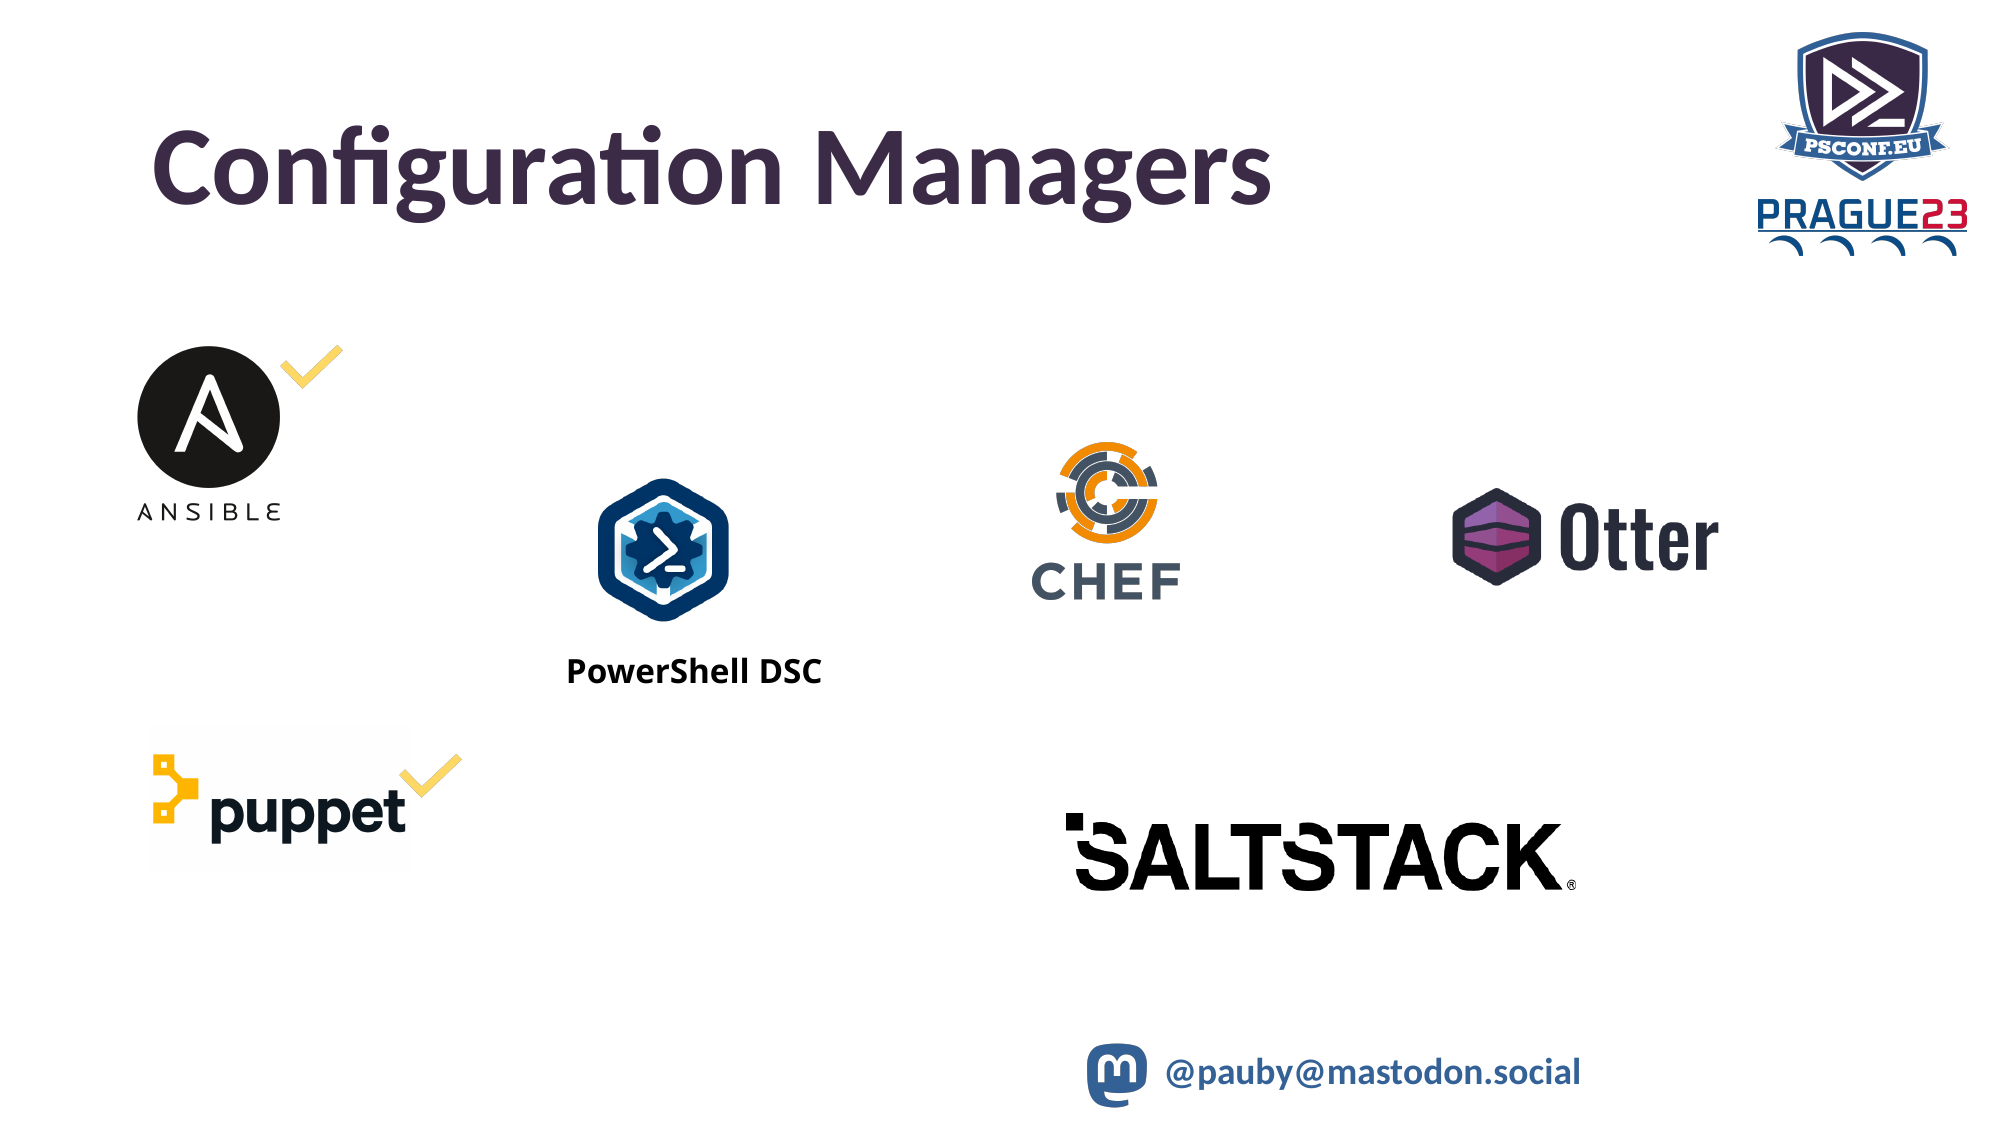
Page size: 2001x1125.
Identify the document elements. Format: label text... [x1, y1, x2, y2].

picture [148, 726, 463, 872]
title Configuration Managers [137, 59, 1735, 278]
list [137, 346, 280, 521]
picture [279, 334, 344, 399]
picture [1032, 442, 1180, 600]
picture [1775, 32, 1950, 181]
picture [1758, 199, 1967, 256]
picture [1085, 1039, 1149, 1112]
picture [1449, 485, 1721, 588]
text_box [549, 476, 841, 699]
picture [1066, 813, 1576, 891]
